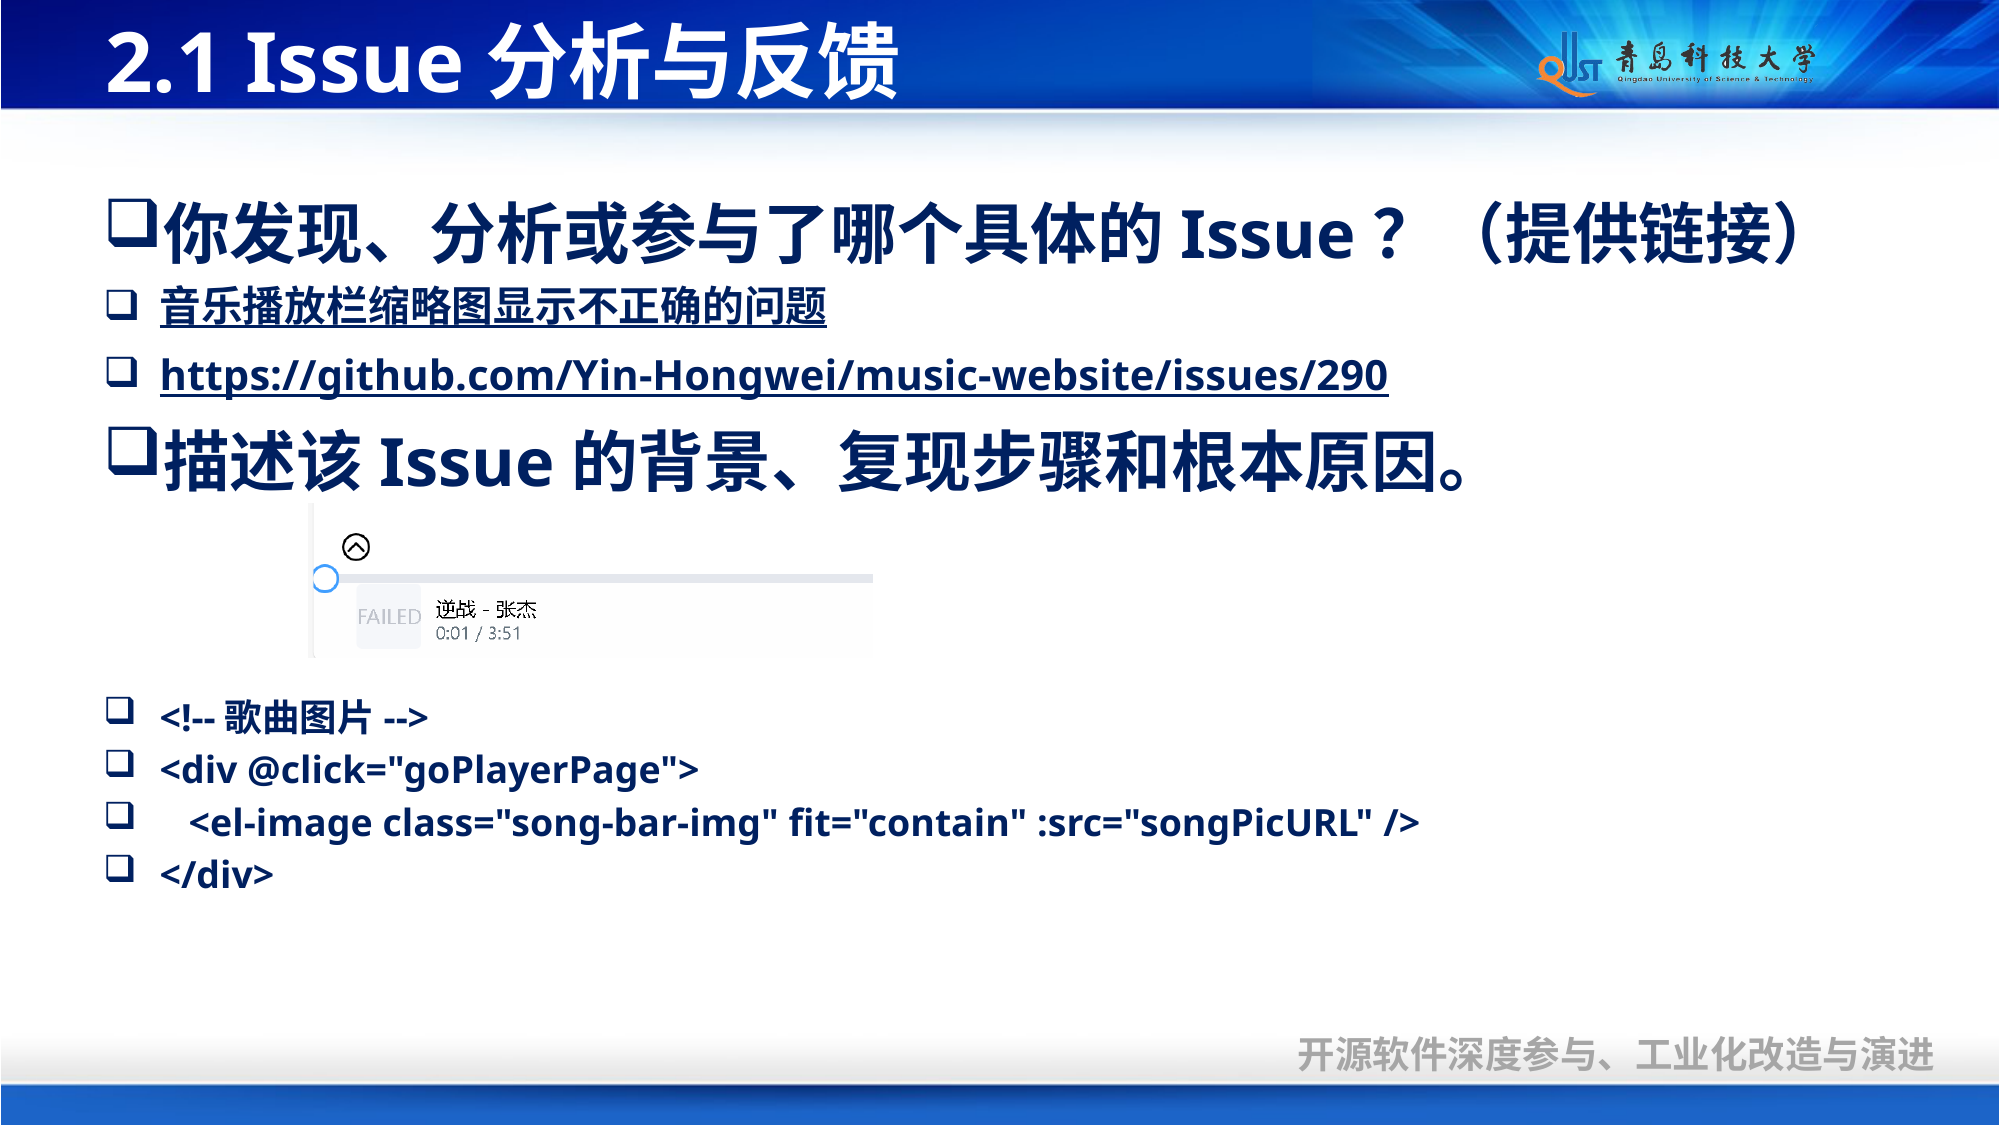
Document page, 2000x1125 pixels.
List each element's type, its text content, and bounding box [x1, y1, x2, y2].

title 2.1 Issue分析与反馈 [90, 1, 1880, 118]
picture [1, 0, 1999, 1125]
list 你发现、分析或参与了哪个具体的Issue？（提供链接） 音乐播放栏缩略图显示不正确的问题 https://github.com/Yin-Hongwei/music-website/issues/290 描述该Issue的背景、复现步骤和根本原因。 <!--歌曲图片--> <div @click="goPlayerPage"> <el-image class="song-bar-img" fit="contain" :src="songPicURL" /> </div> [88, 184, 1880, 1012]
